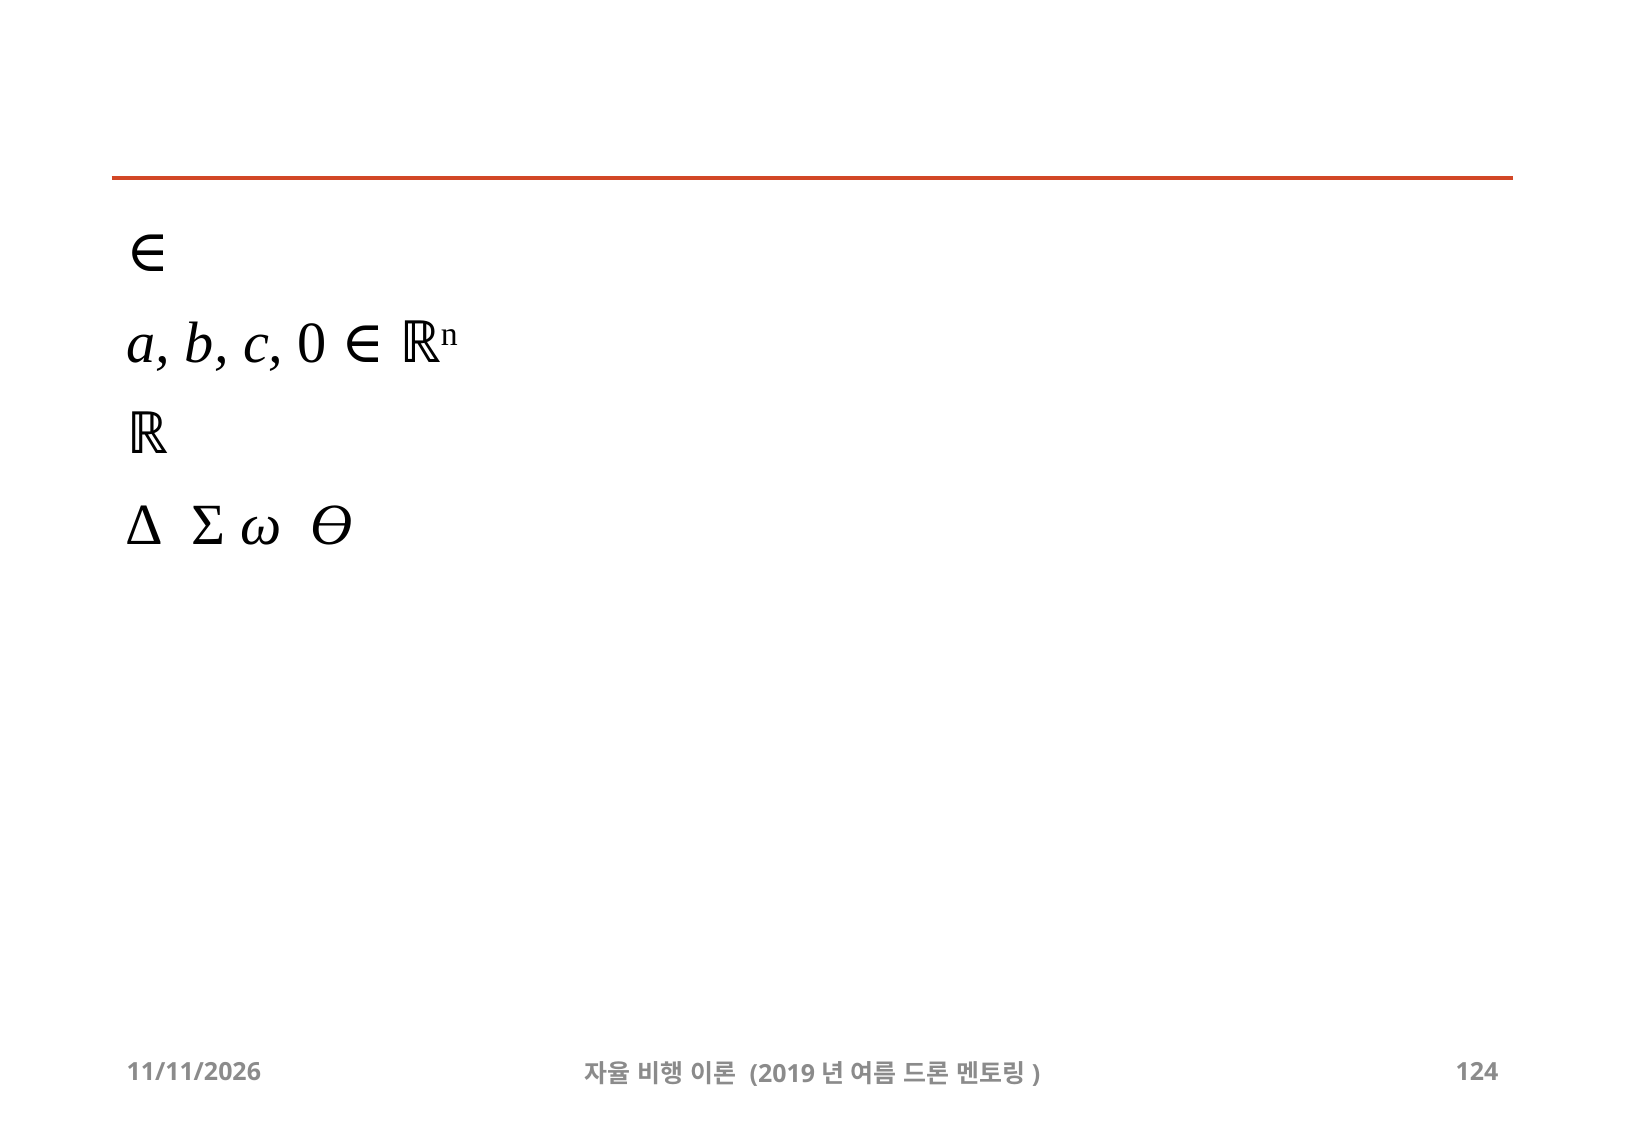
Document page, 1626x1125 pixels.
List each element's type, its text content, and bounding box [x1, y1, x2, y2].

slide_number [111, 1042, 303, 1103]
footer 자율 비행 이론 (2019년 여름 드론 멘토링) [538, 1042, 1087, 1103]
slide_number 124 [1433, 1042, 1514, 1103]
